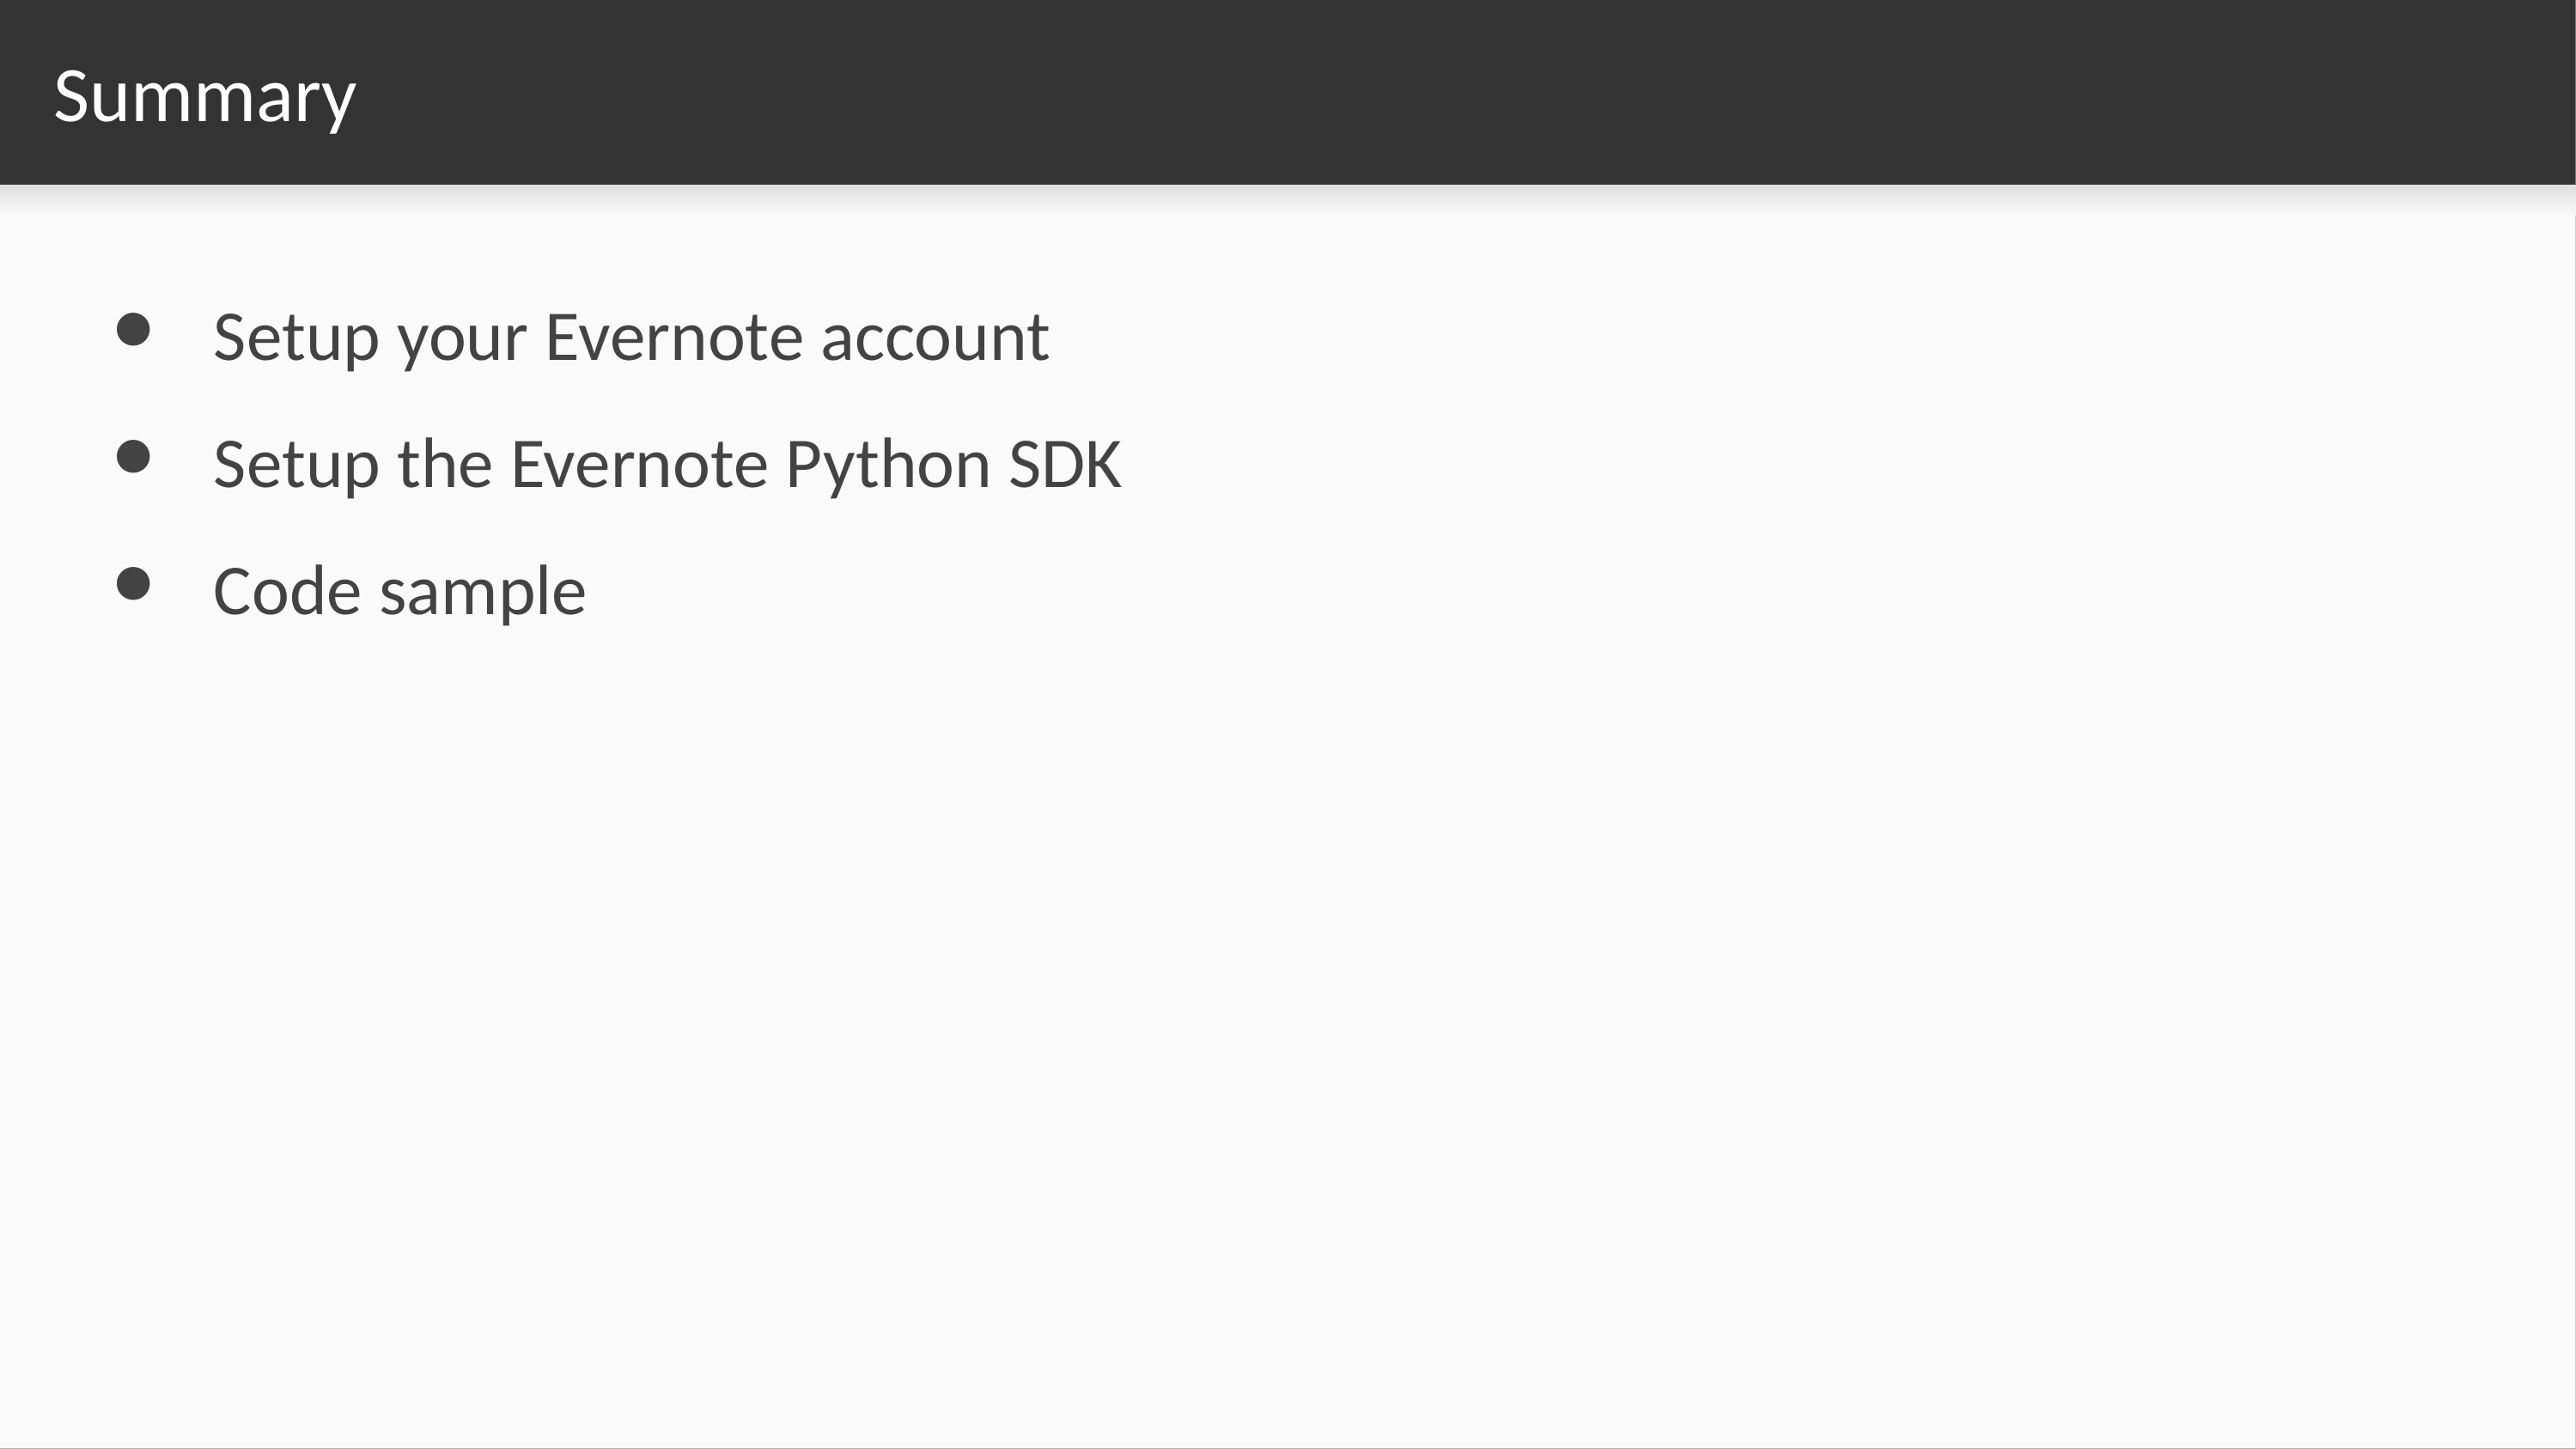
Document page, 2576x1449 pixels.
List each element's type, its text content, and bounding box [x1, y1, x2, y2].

list Setup your Evernote account Setup the Evernote Python SDK Code sample [59, 250, 2514, 1384]
title Summary [27, 4, 2514, 175]
